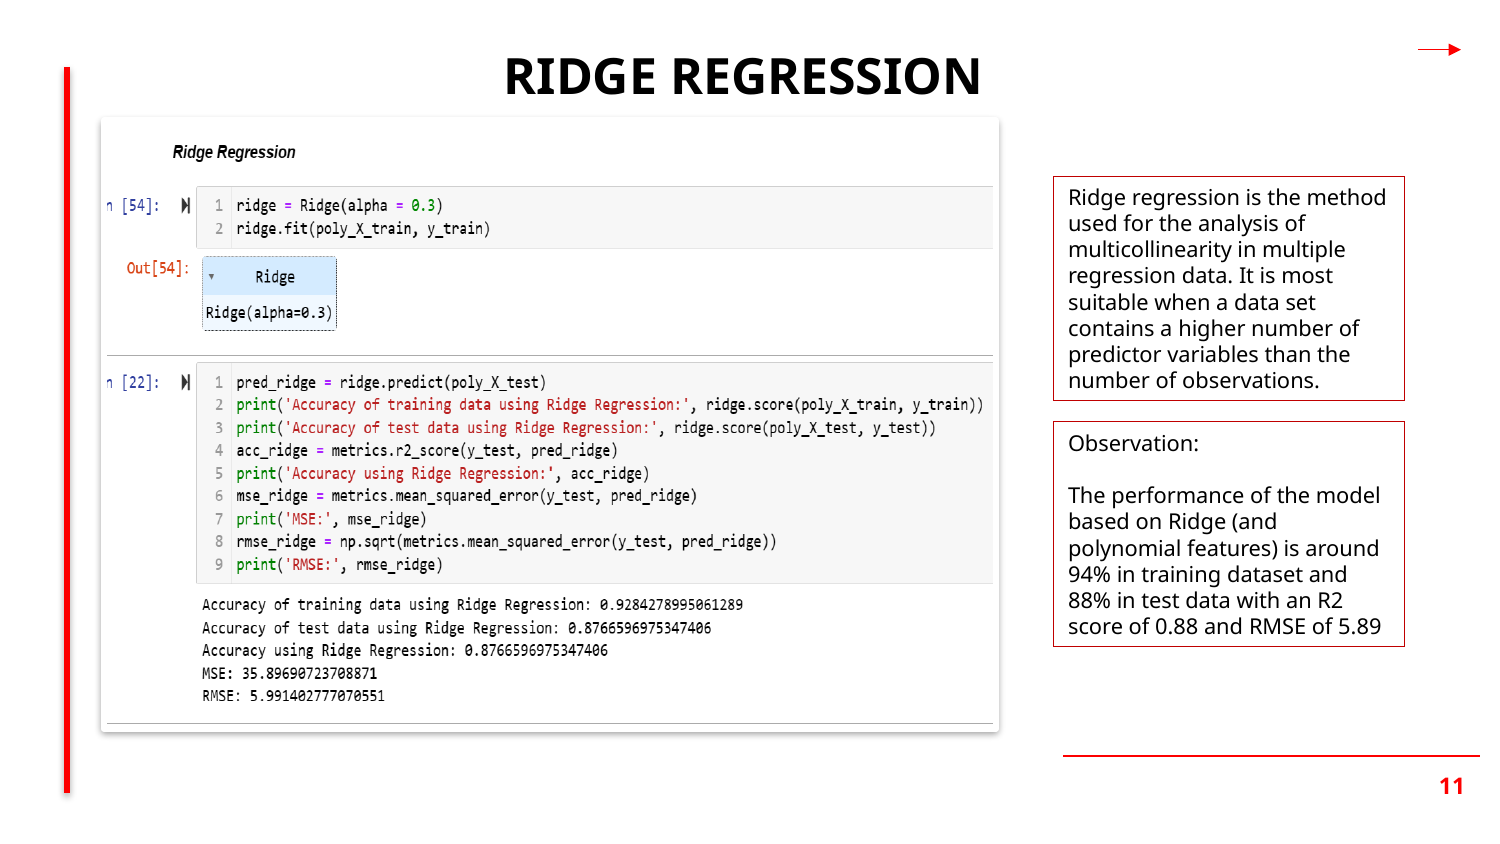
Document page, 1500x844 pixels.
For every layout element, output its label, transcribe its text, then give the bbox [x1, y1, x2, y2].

text_box Ridge regression is the method used for the analysis of multicollinearity in multiple regression data. It is most suitable when a data set contains a higher number of predictor variables than the number of observations. [1053, 176, 1405, 401]
title RIDGE REGRESSION [118, 29, 1382, 124]
picture [106, 123, 993, 727]
text_box Observation: The performance of the model based on Ridge (and polynomial features) is around 94% in training dataset and 88% in test data with an R2 score of 0.88 and RMSE of 5.89 [1053, 421, 1405, 647]
